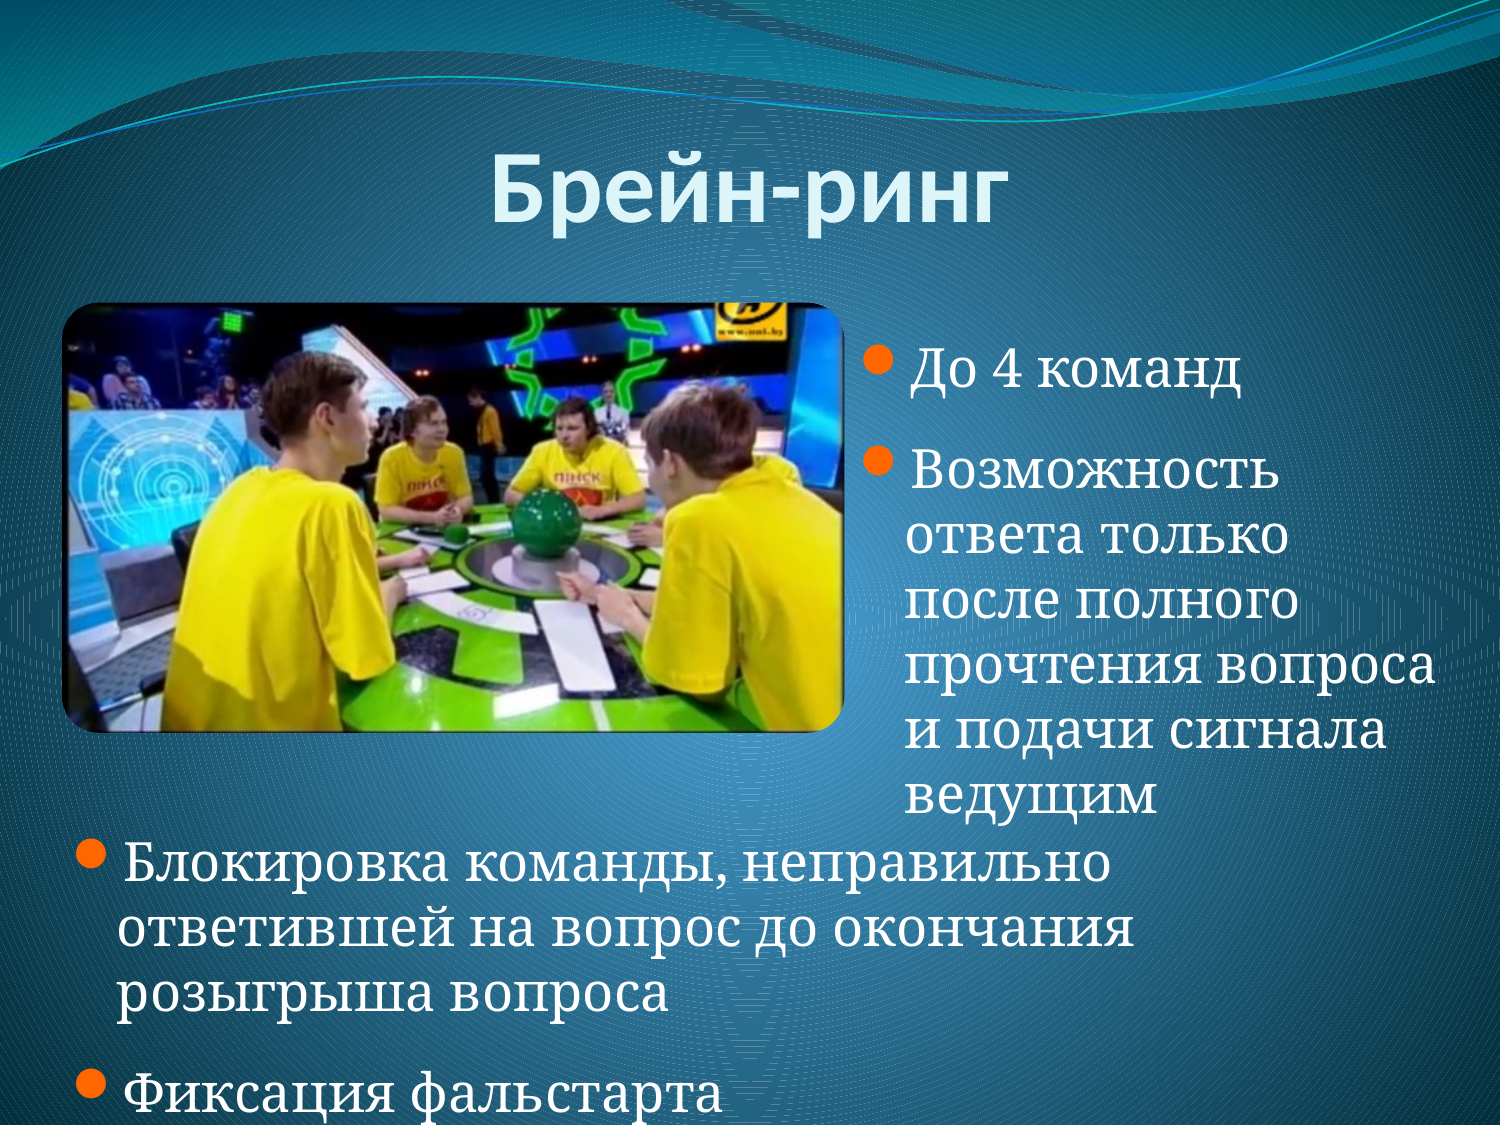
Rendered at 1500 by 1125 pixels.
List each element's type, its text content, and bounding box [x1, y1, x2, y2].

title Брейн-ринг [0, 138, 1500, 244]
text_box Блокировка команды, неправильно ответившей на вопрос до окончания розыгрыша вопроса Фиксация фальстарта [57, 819, 1436, 1125]
list До 4 команд Возможность ответа только после полного прочтения вопроса и подачи сигнала ведущим [844, 326, 1471, 1047]
text_box Разъемы подключения [844, 326, 850, 743]
picture [61, 302, 845, 733]
